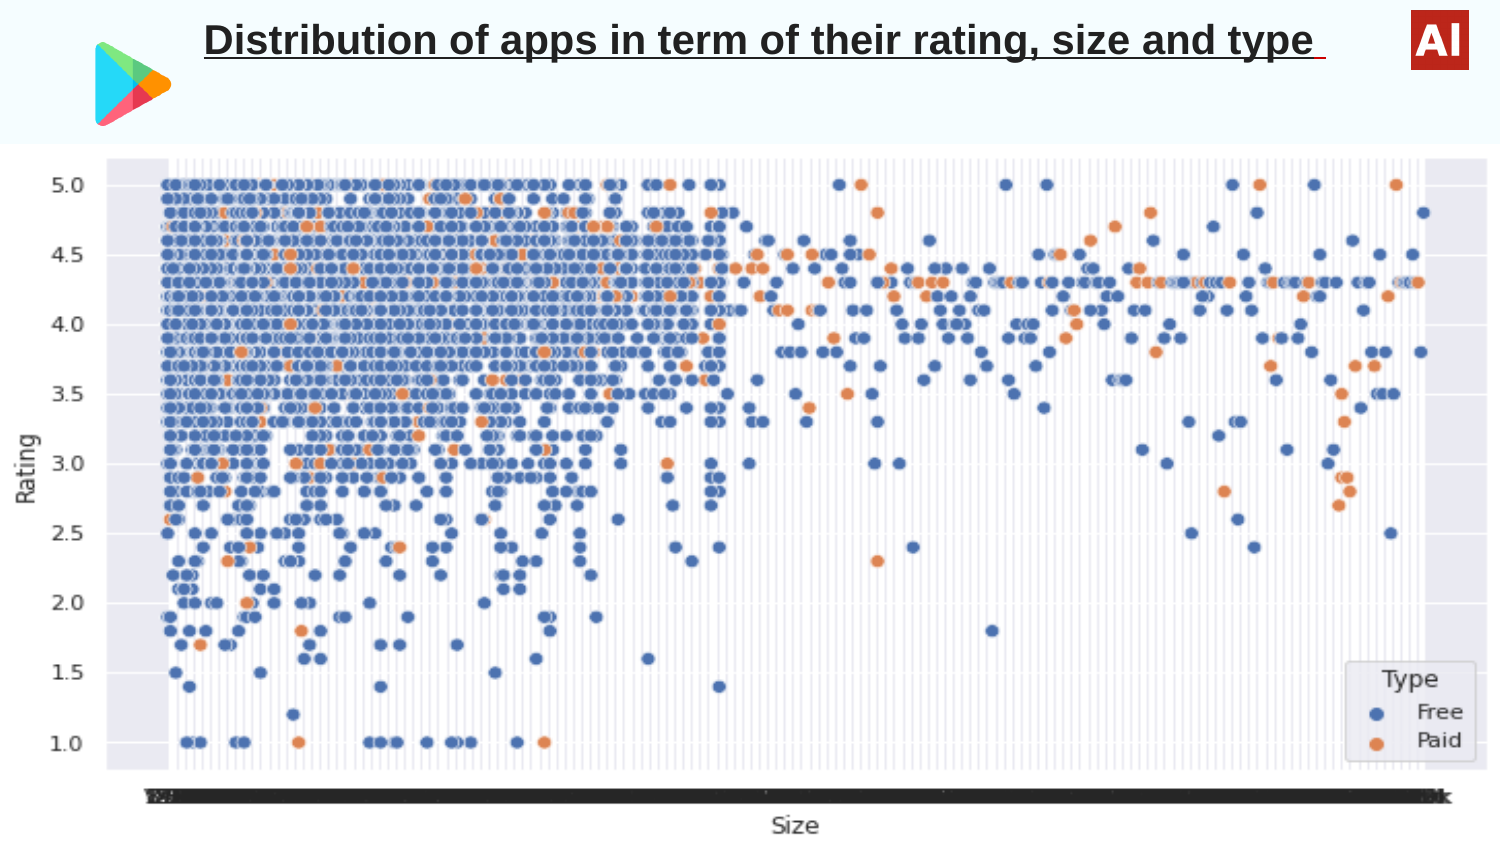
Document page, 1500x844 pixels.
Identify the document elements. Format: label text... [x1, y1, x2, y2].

text_box Distribution of apps in term of their rating, size and type [188, 4, 1500, 70]
text_box [90, 42, 176, 126]
picture [0, 144, 1500, 844]
